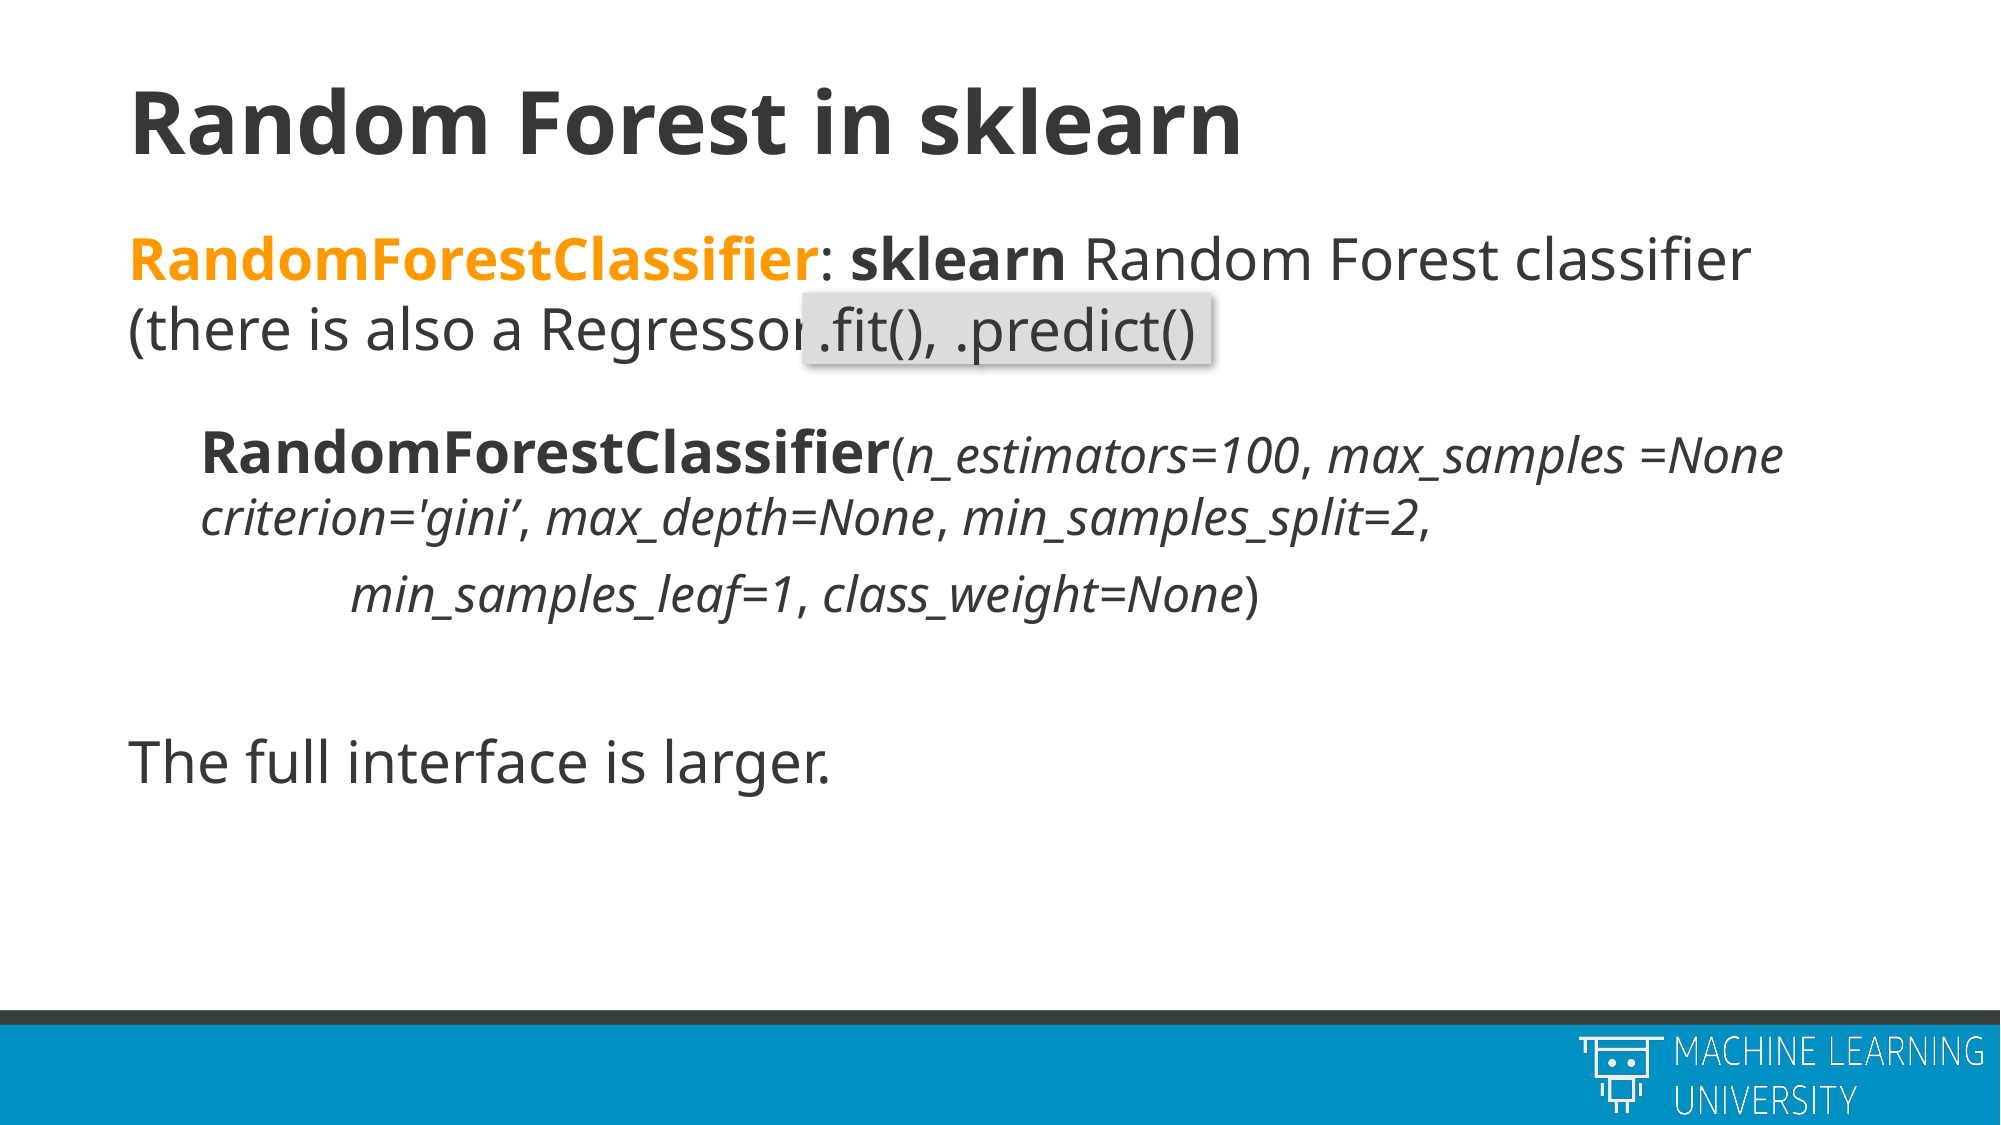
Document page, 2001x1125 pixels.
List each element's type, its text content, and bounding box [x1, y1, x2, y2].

title Random Forest in sklearn [114, 48, 1902, 211]
list RandomForestClassifier: sklearn Random Forest classifier (there is also a Regressor version) - RandomForestClassifier(n_estimators=100, max_samples =None criterion='gini’, max_depth=None, min_samples_split=2, min_samples_leaf=1, class_weight=None) The full interface is larger. [114, 214, 1900, 1007]
picture [1849, 1037, 1861, 1064]
text_box .fit(), .predict() [801, 292, 1212, 365]
picture [1580, 1037, 1664, 1113]
